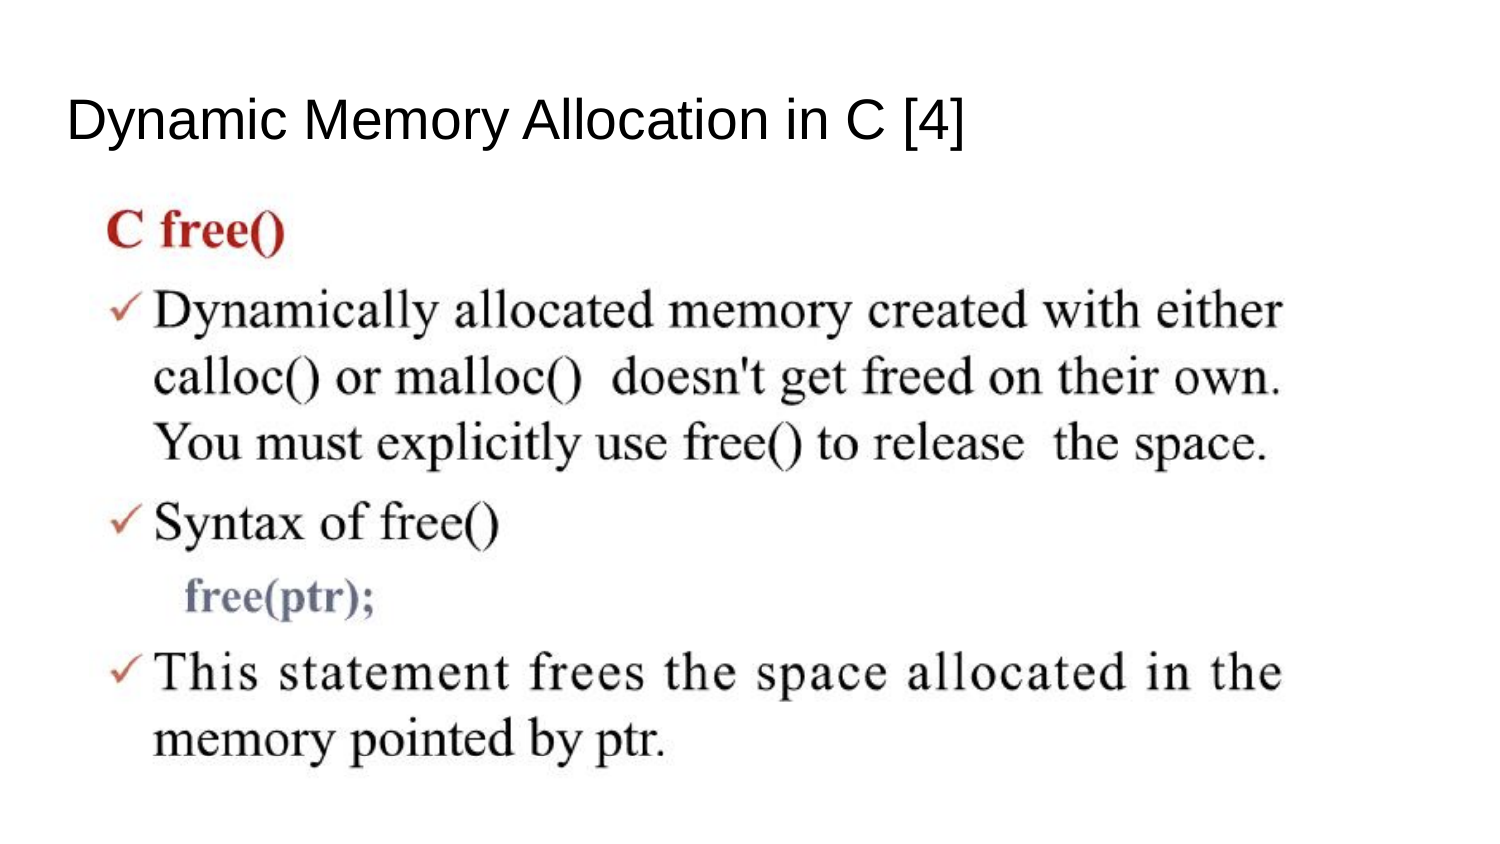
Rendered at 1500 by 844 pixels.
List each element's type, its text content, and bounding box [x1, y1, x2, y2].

picture [89, 182, 1355, 795]
title Dynamic Memory Allocation in C [4] [51, 72, 1449, 167]
